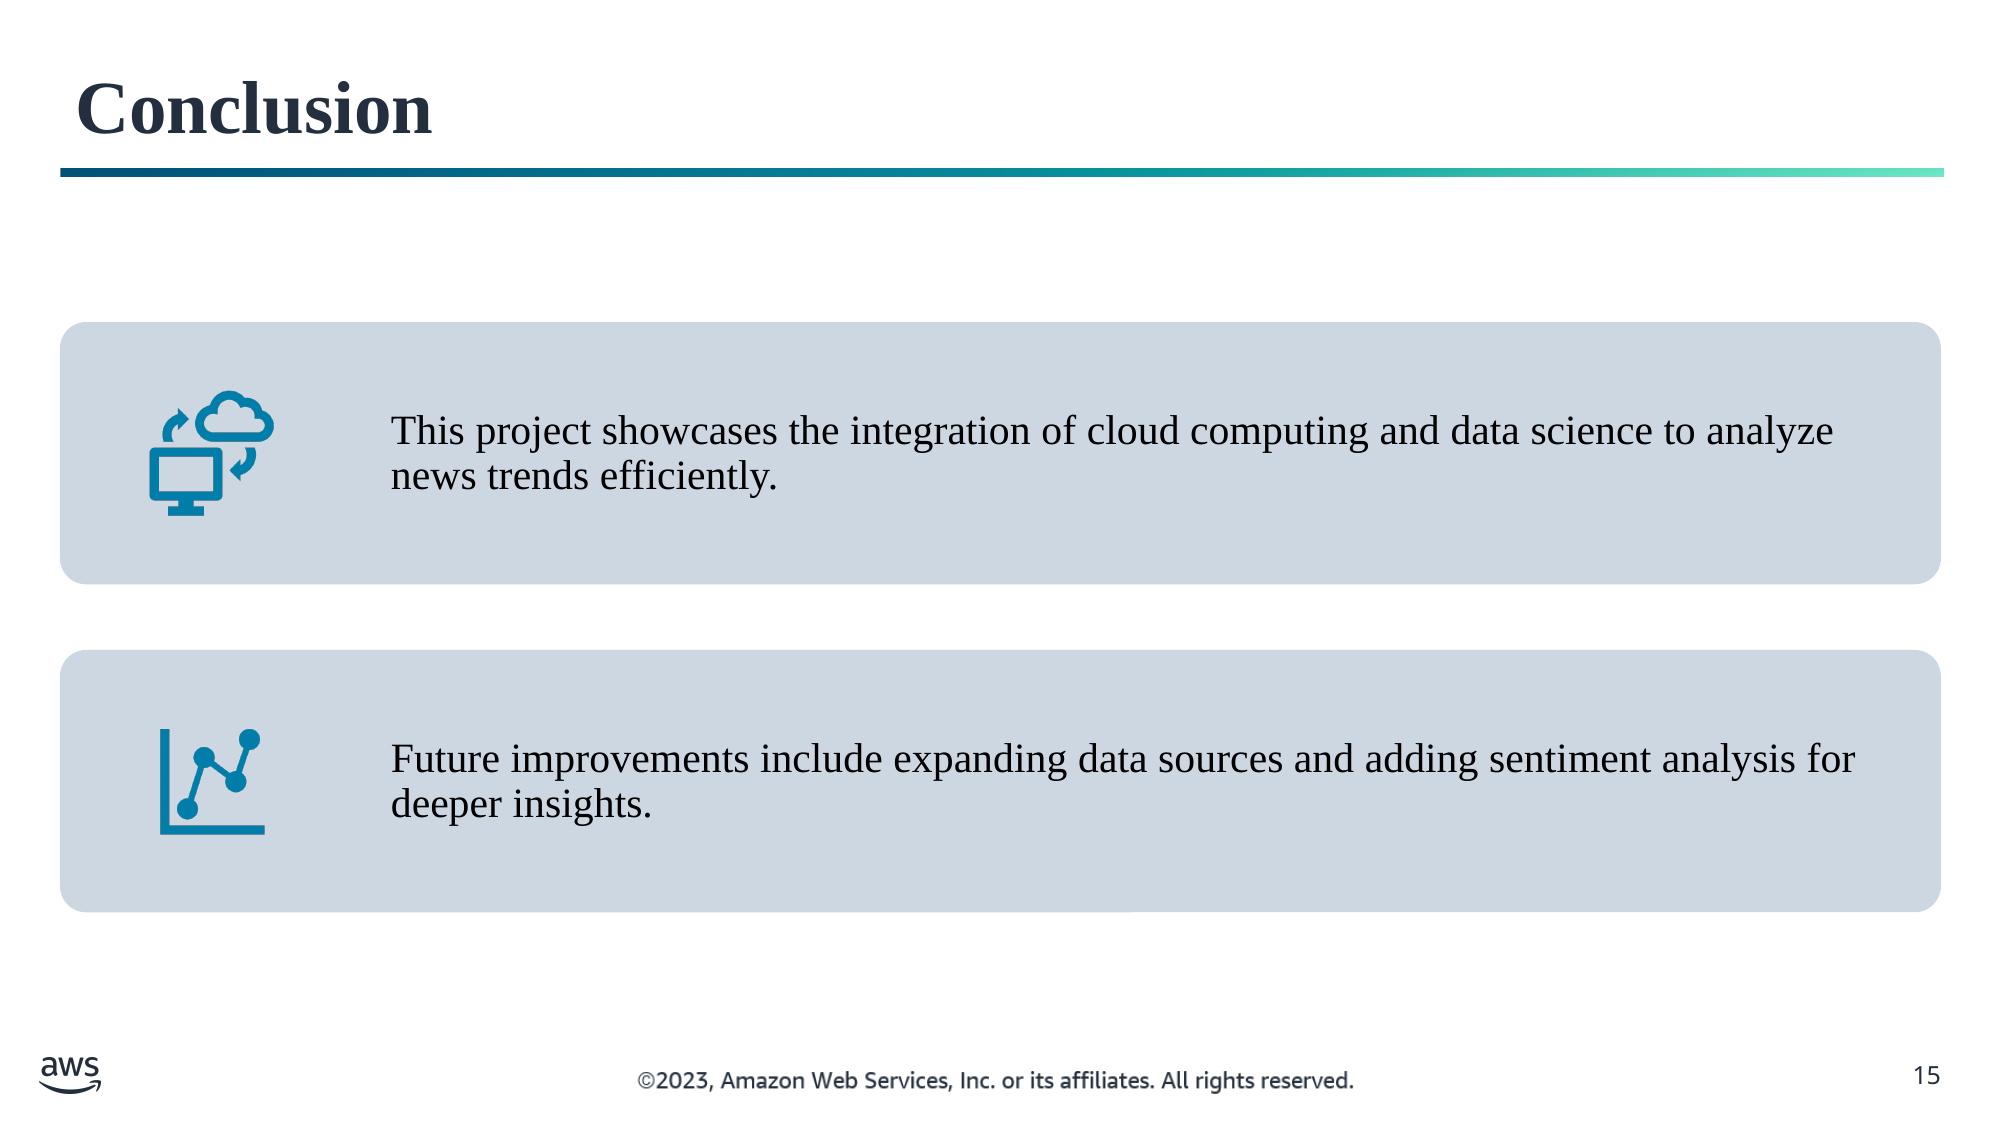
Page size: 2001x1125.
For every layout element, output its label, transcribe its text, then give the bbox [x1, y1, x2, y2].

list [59, 179, 1942, 1055]
title Conclusion [60, 49, 1941, 170]
picture [681, 168, 1944, 177]
slide_number 15 [1861, 1057, 1941, 1095]
picture [621, 1057, 1378, 1109]
picture [39, 1057, 101, 1094]
